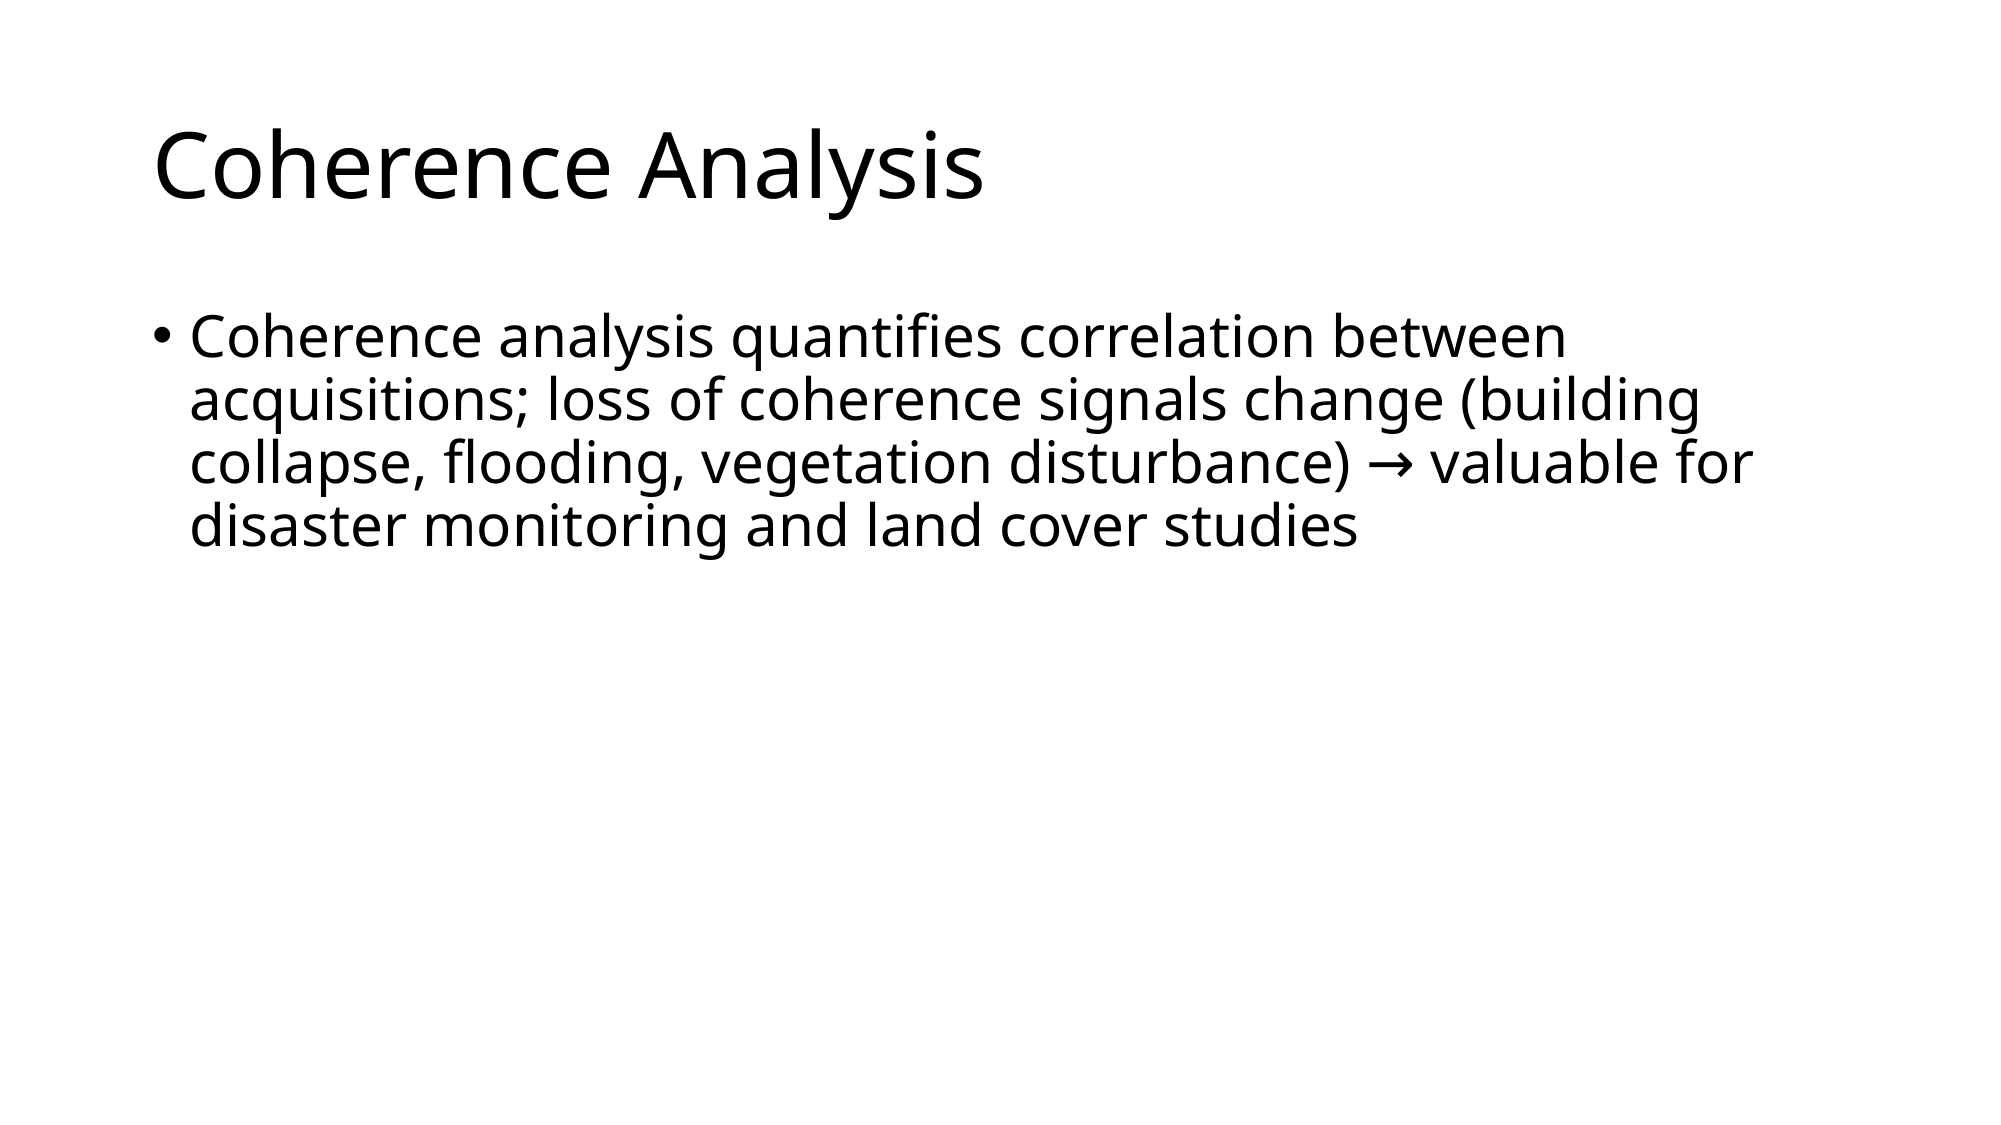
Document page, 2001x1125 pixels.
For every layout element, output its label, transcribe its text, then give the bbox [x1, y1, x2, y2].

title Coherence Analysis [137, 59, 1863, 278]
list Coherence analysis quantifies correlation between acquisitions; loss of coherence signals change (building collapse, flooding, vegetation disturbance) → valuable for disaster monitoring and land cover studies [137, 299, 1863, 1014]
